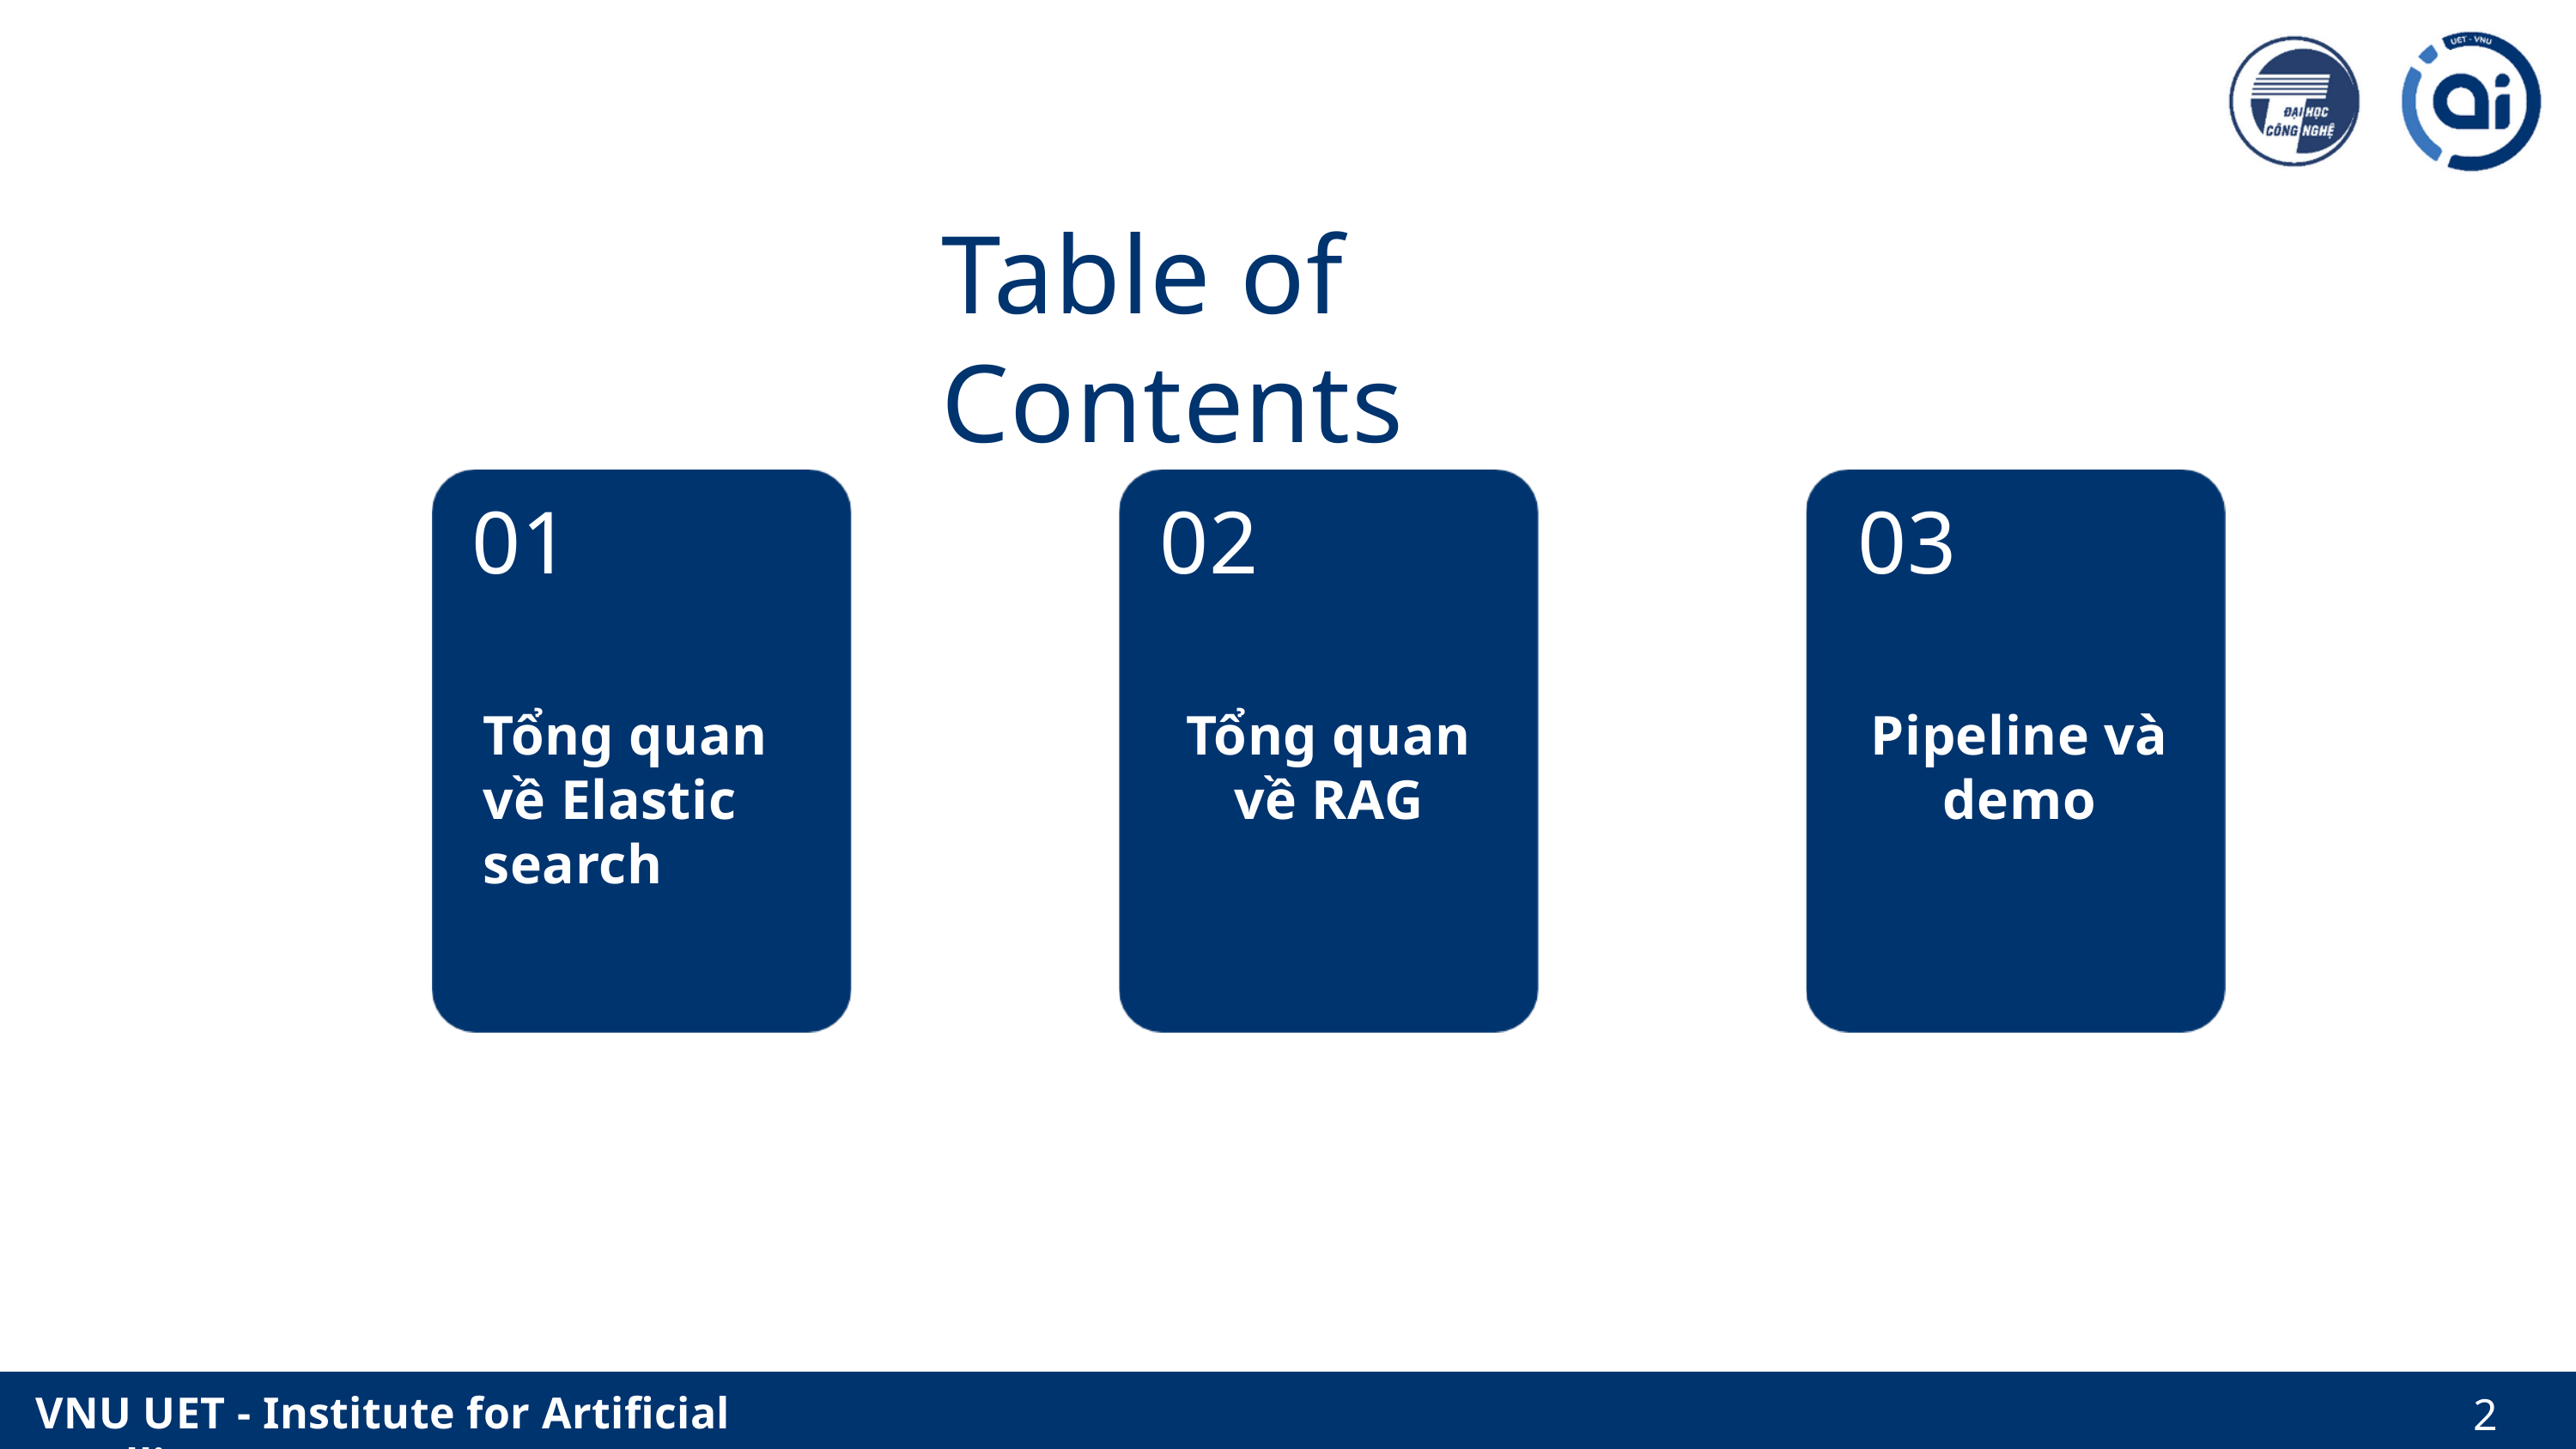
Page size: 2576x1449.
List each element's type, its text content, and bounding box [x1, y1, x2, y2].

text_box Tổng quan về RAG [1153, 701, 1504, 831]
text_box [0, 1371, 2576, 1449]
text_box [2225, 33, 2363, 170]
text_box 02 [1159, 488, 1329, 591]
text_box [1119, 470, 1539, 1034]
text_box [1806, 470, 2226, 1034]
text_box [432, 470, 852, 1034]
text_box 03 [1857, 488, 2027, 591]
text_box Pipeline và demo [1857, 701, 2182, 831]
text_box Table of Contents [941, 206, 1778, 464]
text_box Tổng quan về Elastic search [483, 701, 808, 895]
text_box [2398, 28, 2544, 174]
text_box 01 [471, 488, 600, 591]
